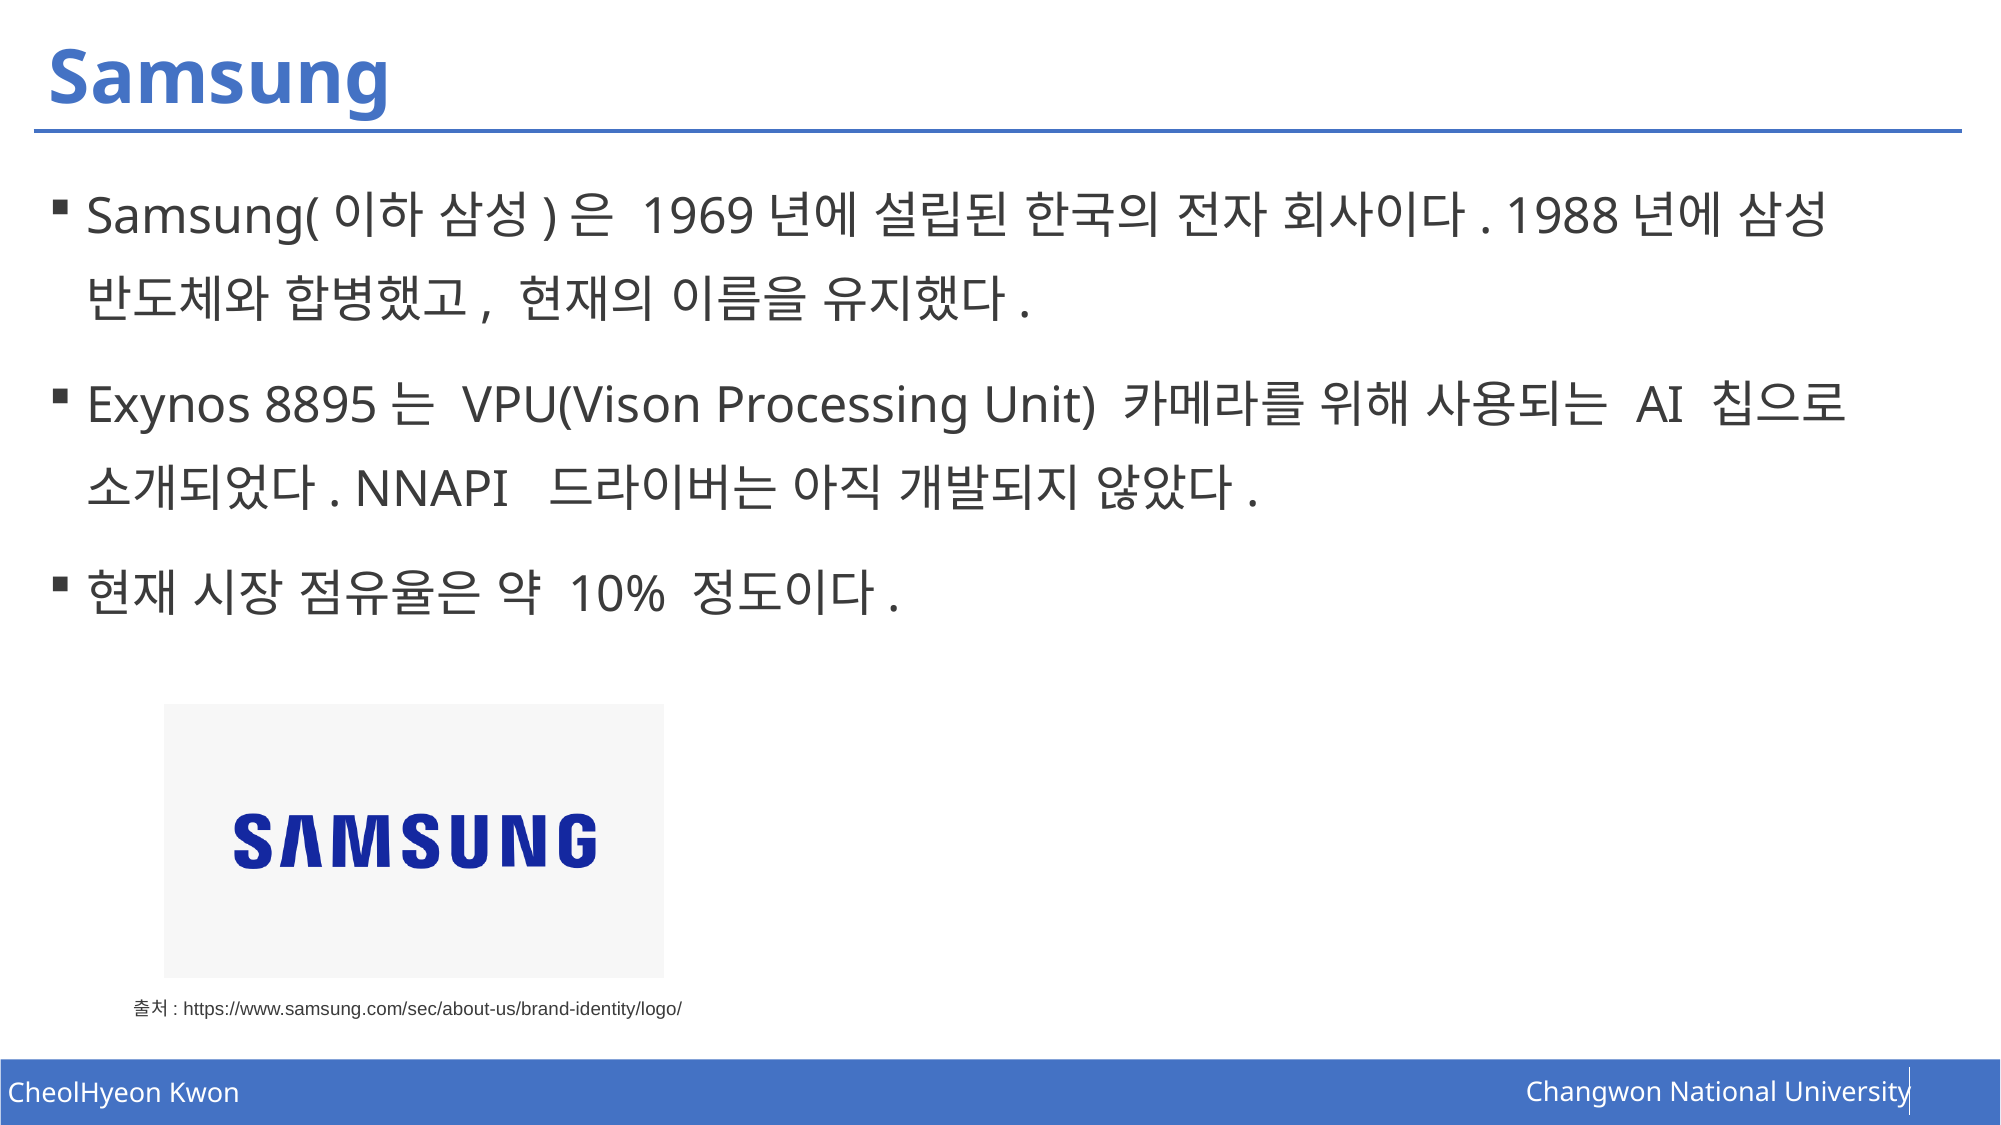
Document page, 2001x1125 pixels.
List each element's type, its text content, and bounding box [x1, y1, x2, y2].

list Samsung(이하 삼성)은 1969년에 설립된 한국의 전자 회사이다. 1988년에 삼성 반도체와 합병했고, 현재의 이름을 유지했다. Exynos 8895는 VPU(Vison Processing Unit) 카메라를 위해 사용되는 AI 칩으로 소개되었다. NNAPI 드라이버는 아직 개발되지 않았다. 현재 시장 점유율은 약 10% 정도이다. [33, 152, 1963, 997]
title Samsung [33, 21, 1963, 137]
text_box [119, 704, 785, 1028]
